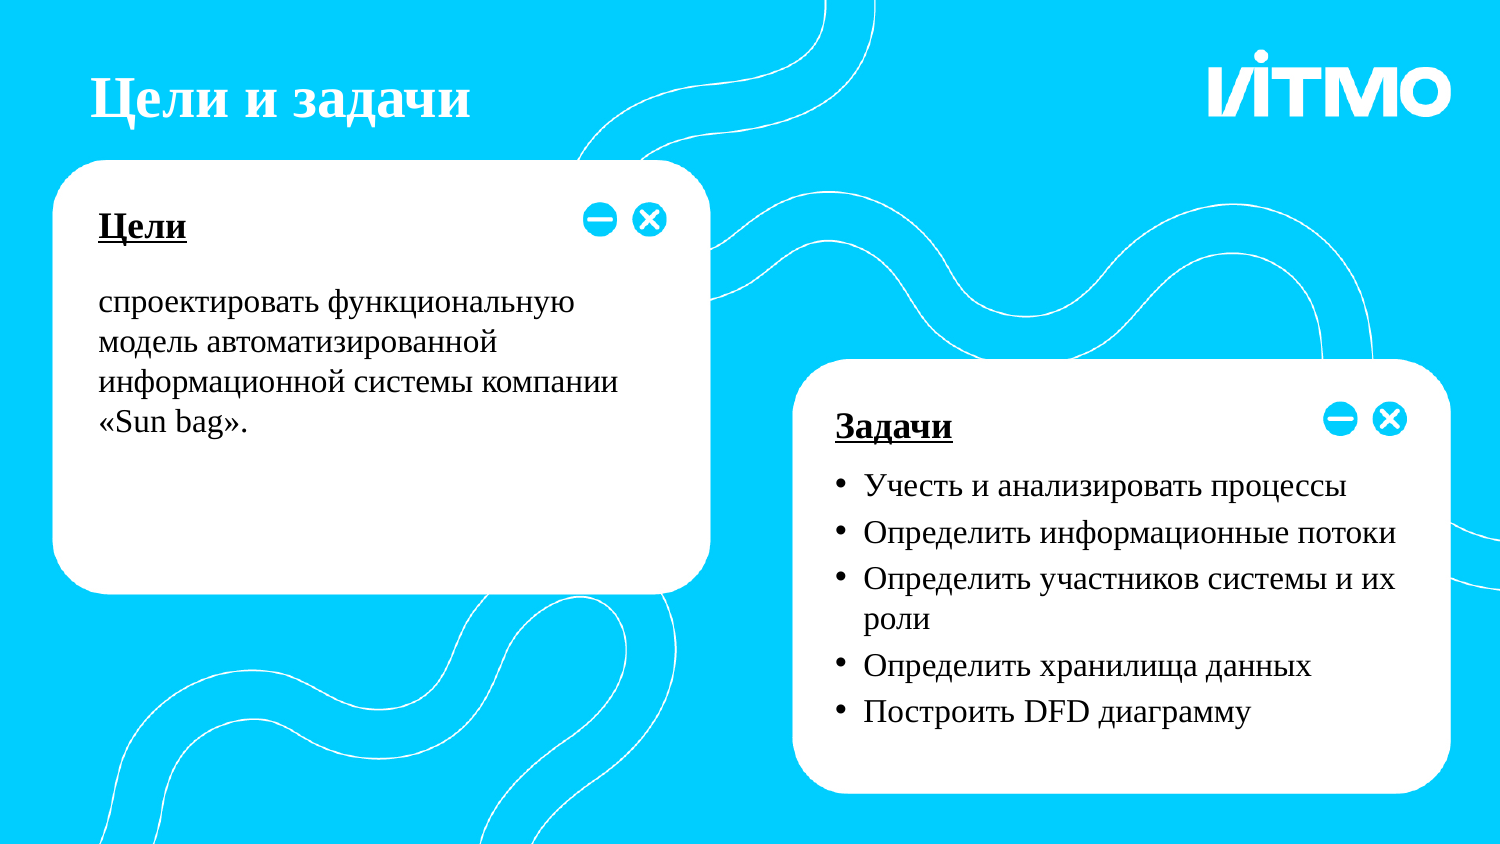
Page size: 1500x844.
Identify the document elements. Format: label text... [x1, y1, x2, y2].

picture [793, 356, 1452, 793]
picture [1255, 50, 1268, 62]
picture [1272, 68, 1321, 116]
list спроектировать функциональную модель автоматизированной информационной системы компании «Sun bag». [83, 272, 680, 553]
list Цели [83, 193, 569, 292]
list Задачи [820, 393, 1306, 492]
picture [1209, 68, 1268, 116]
picture [1326, 68, 1397, 116]
list Учесть и анализировать процессы Определить информационные потоки Определить участников системы и их роли Определить хранилища данных Построить DFD диаграмму [820, 455, 1417, 753]
title Цели и задачи [75, 50, 1195, 137]
picture [1401, 68, 1450, 116]
picture [53, 159, 712, 597]
